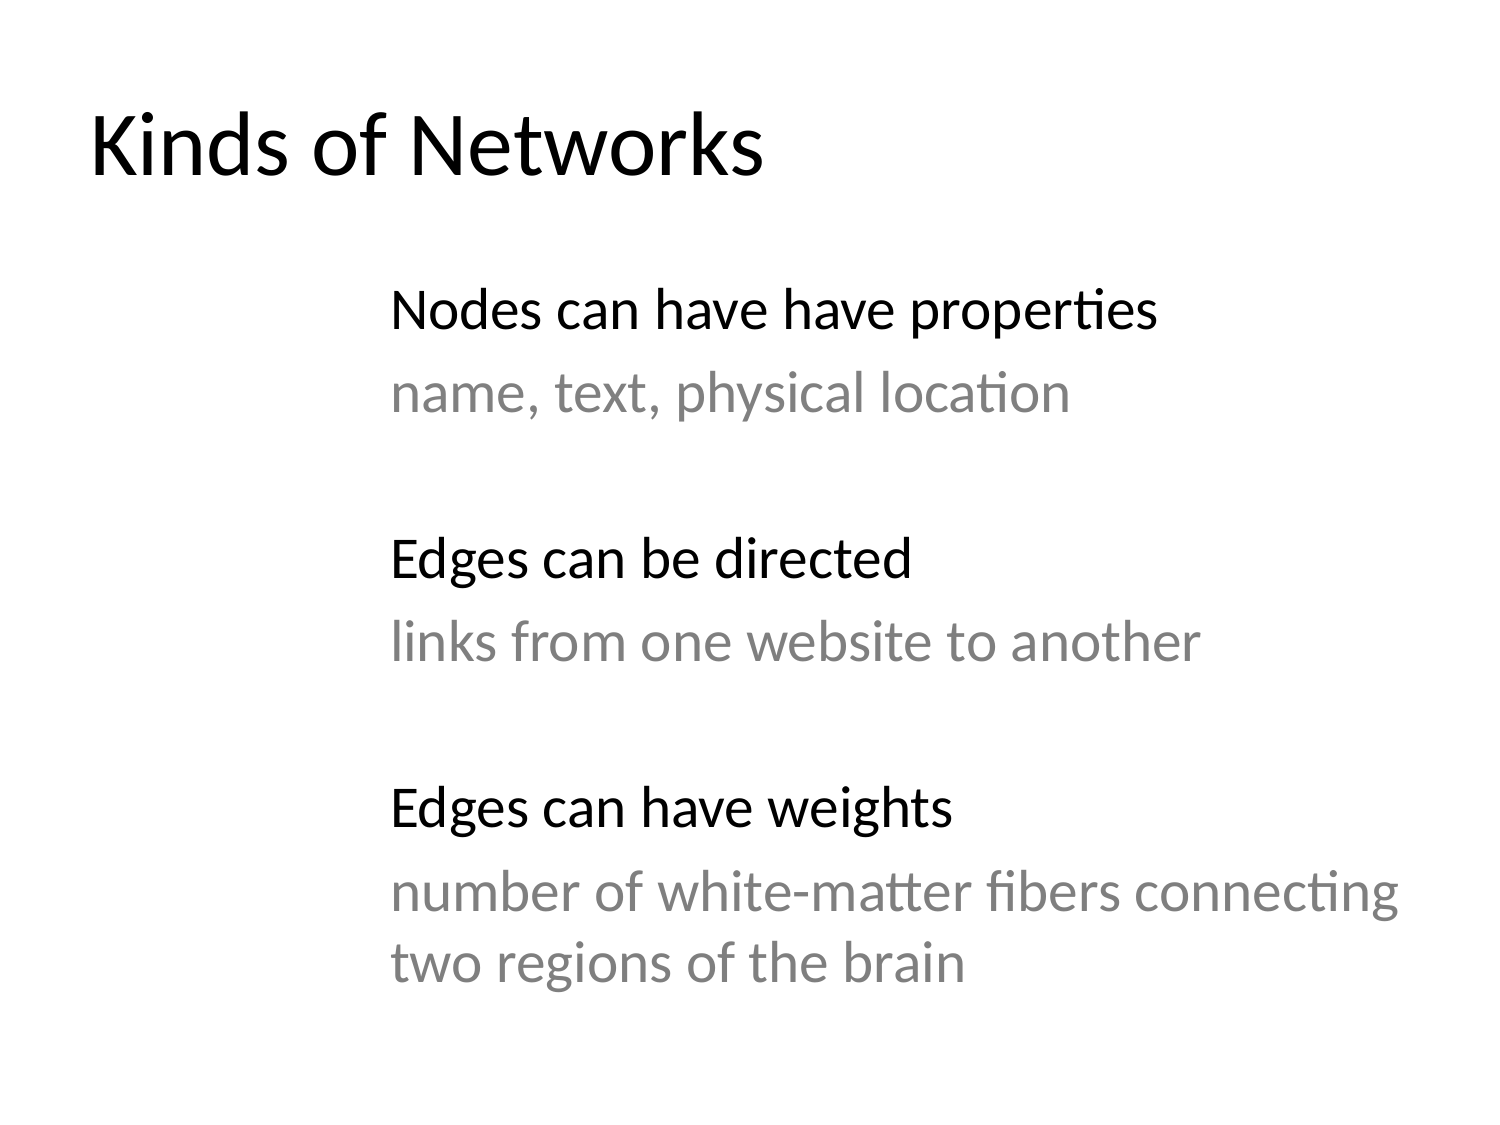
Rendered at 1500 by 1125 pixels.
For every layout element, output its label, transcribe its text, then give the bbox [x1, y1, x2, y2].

list Nodes can have have properties name, text, physical location Edges can be directed links from one website to another Edges can have weights number of white-matter fibers connecting two regions of the brain [375, 262, 1500, 1005]
title Kinds of Networks [75, 45, 817, 233]
